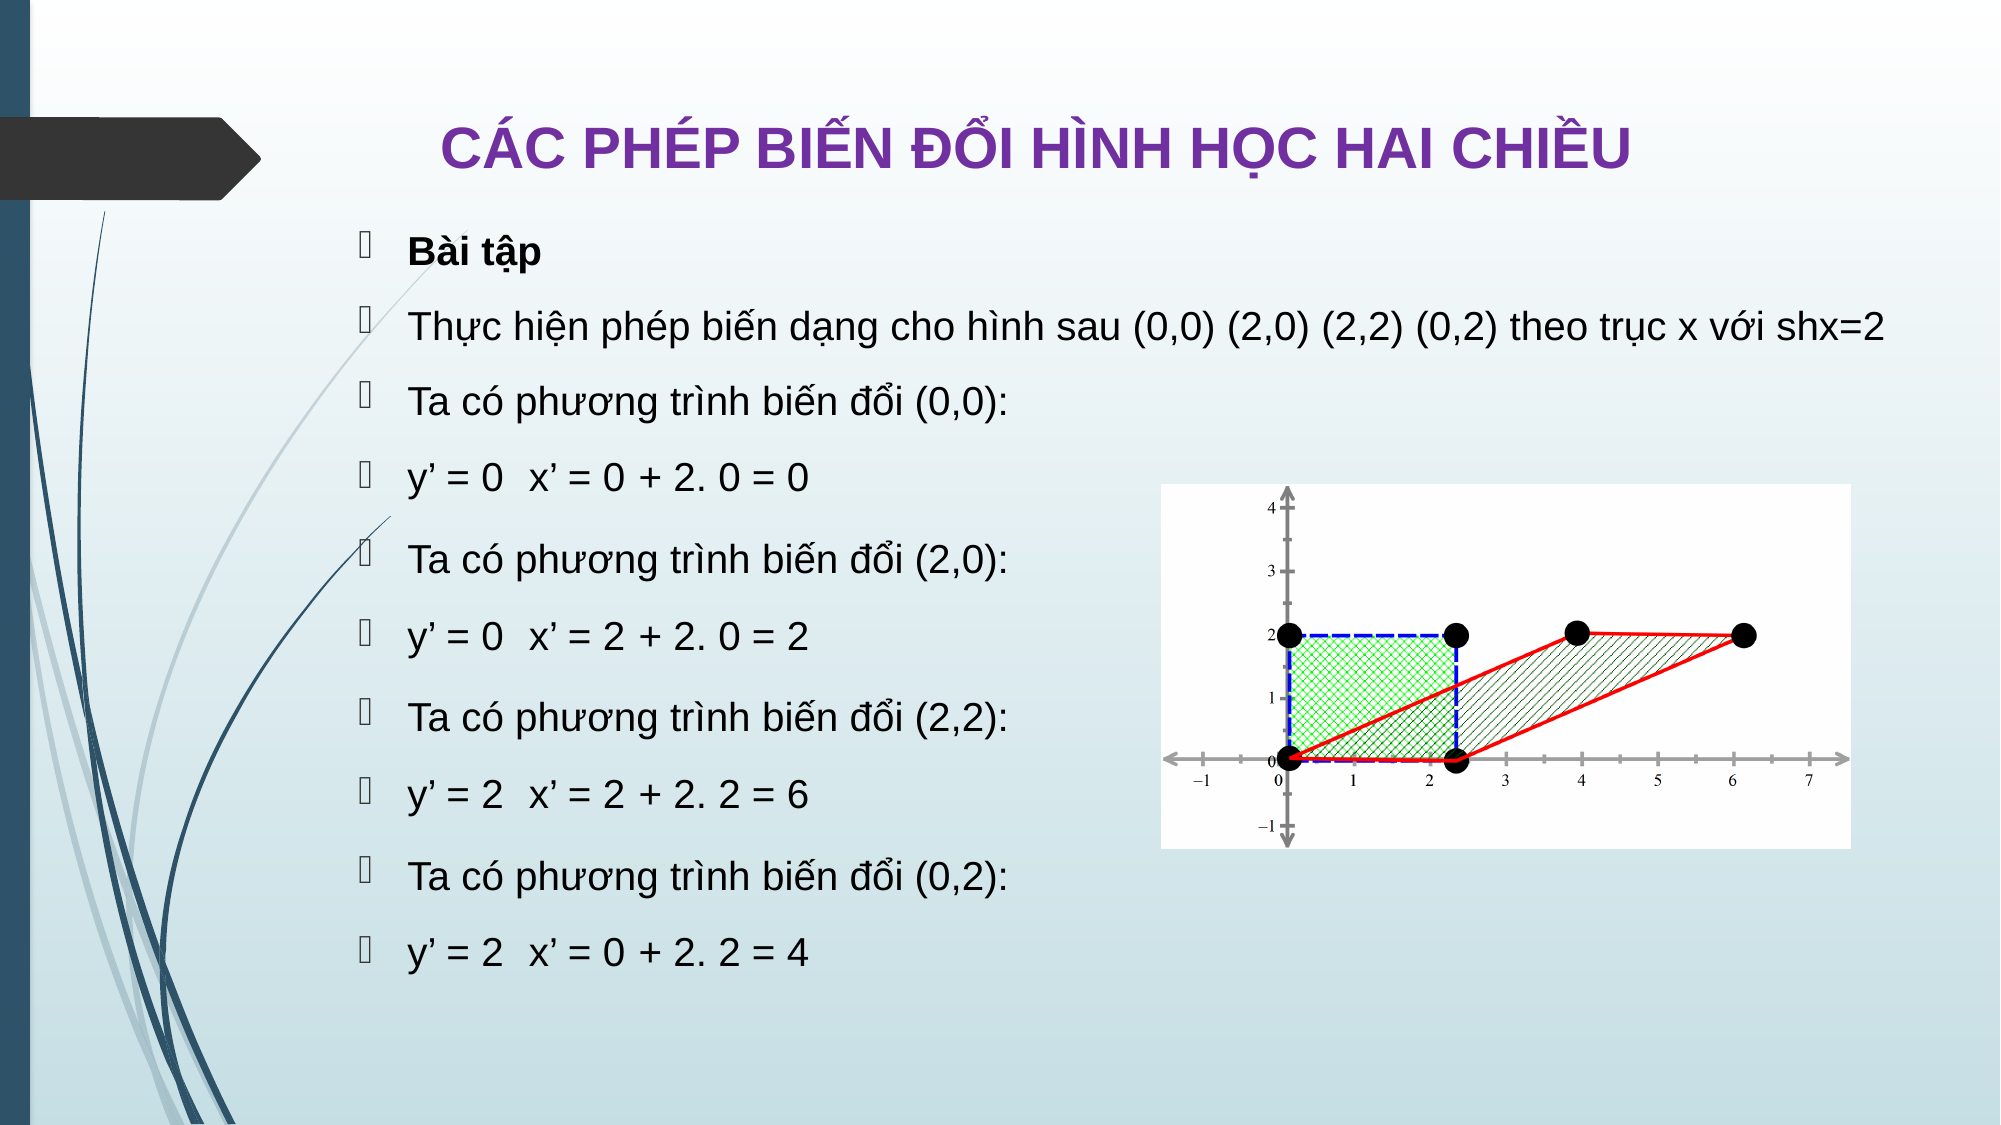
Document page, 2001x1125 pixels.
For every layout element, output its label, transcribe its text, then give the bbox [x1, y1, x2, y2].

list Bài tập Thực hiện phép biến dạng cho hình sau (0,0) (2,0) (2,2) (0,2) theo trục x với shx=2 Ta có phương trình biến đổi (0,0): y’ = 0 x’ = 0 + 2. 0 = 0 Ta có phương trình biến đổi (2,0): y’ = 0 x’ = 2 + 2. 0 = 2 Ta có phương trình biến đổi (2,2): y’ = 2 x’ = 2 + 2. 2 = 6 Ta có phương trình biến đổi (0,2): y’ = 2 x’ = 0 + 2. 2 = 4 [343, 207, 1914, 1040]
title CÁC PHÉP BIẾN ĐỔI HÌNH HỌC HAI CHIỀU [425, 102, 1888, 207]
picture [1161, 484, 1852, 849]
